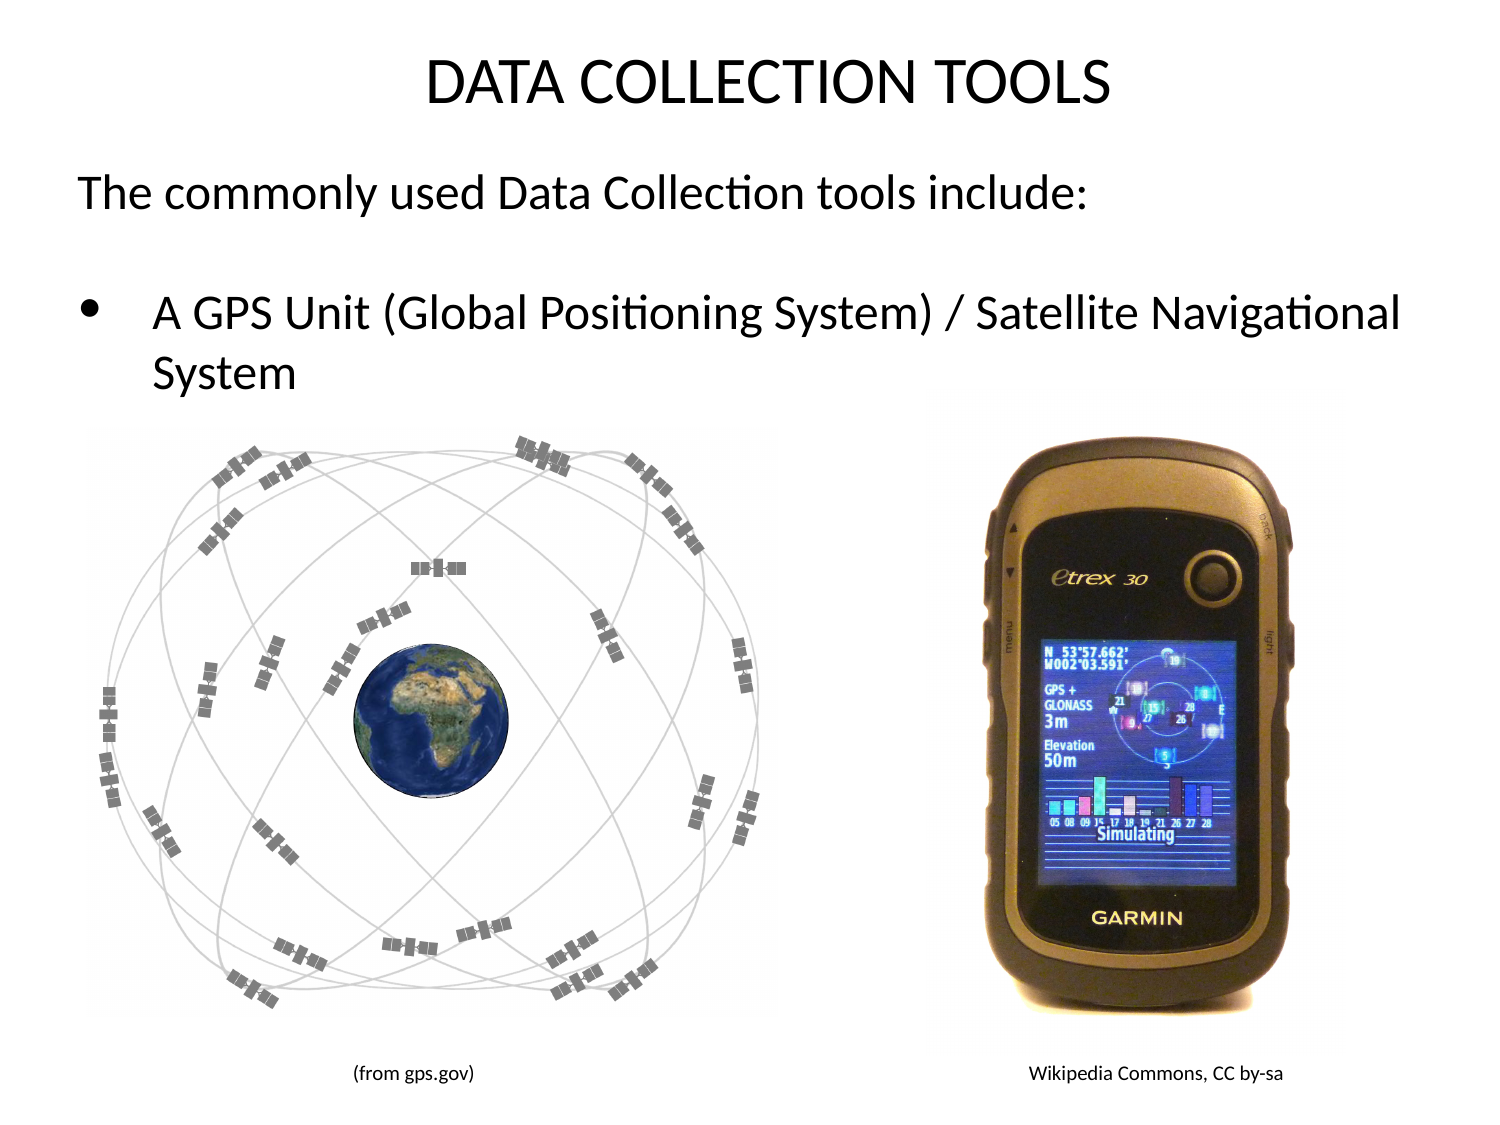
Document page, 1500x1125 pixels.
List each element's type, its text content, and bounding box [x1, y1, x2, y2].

text_box DATA COLLECTION TOOLS [174, 28, 1363, 125]
picture [85, 427, 778, 1018]
picture [926, 388, 1347, 1056]
text_box The commonly used Data Collection tools include: A GPS Unit (Global Positioning System) / Satellite Navigational System (from gps.gov) Wikipedia Commons, CC by-sa [62, 152, 1447, 1099]
